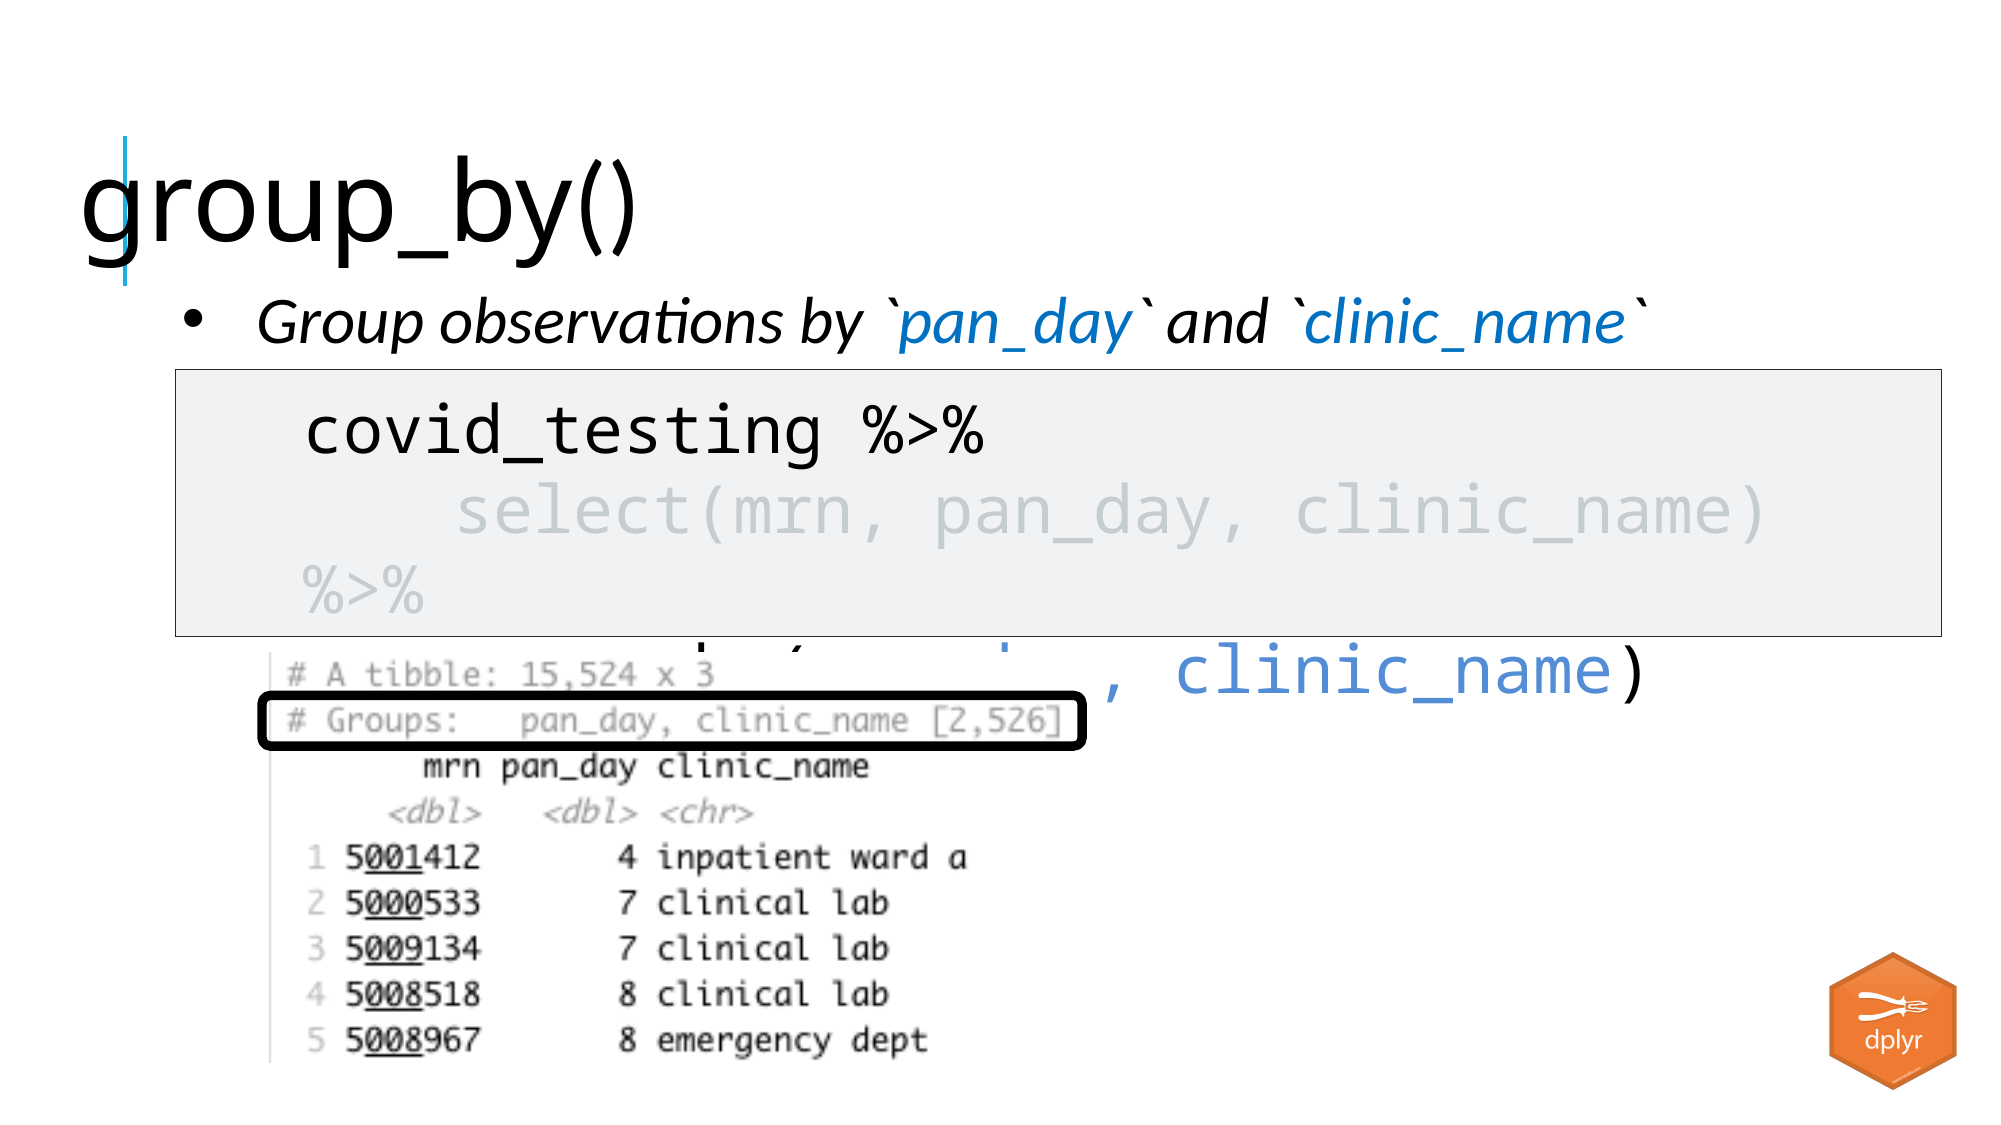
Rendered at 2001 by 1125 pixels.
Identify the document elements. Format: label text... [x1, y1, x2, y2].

text_box group_by() [64, 121, 657, 272]
text_box covid_testing %>% select(mrn, pan_day, clinic_name) %>% group_by(pan_day, clinic_name) [288, 379, 1830, 715]
picture [269, 652, 1090, 1064]
text_box [1829, 952, 1957, 1090]
slide_number 18 [1440, 1046, 1900, 1103]
text_box [175, 369, 1942, 637]
text_box Group observations by `pan_day` and `clinic_name` [180, 276, 1759, 359]
